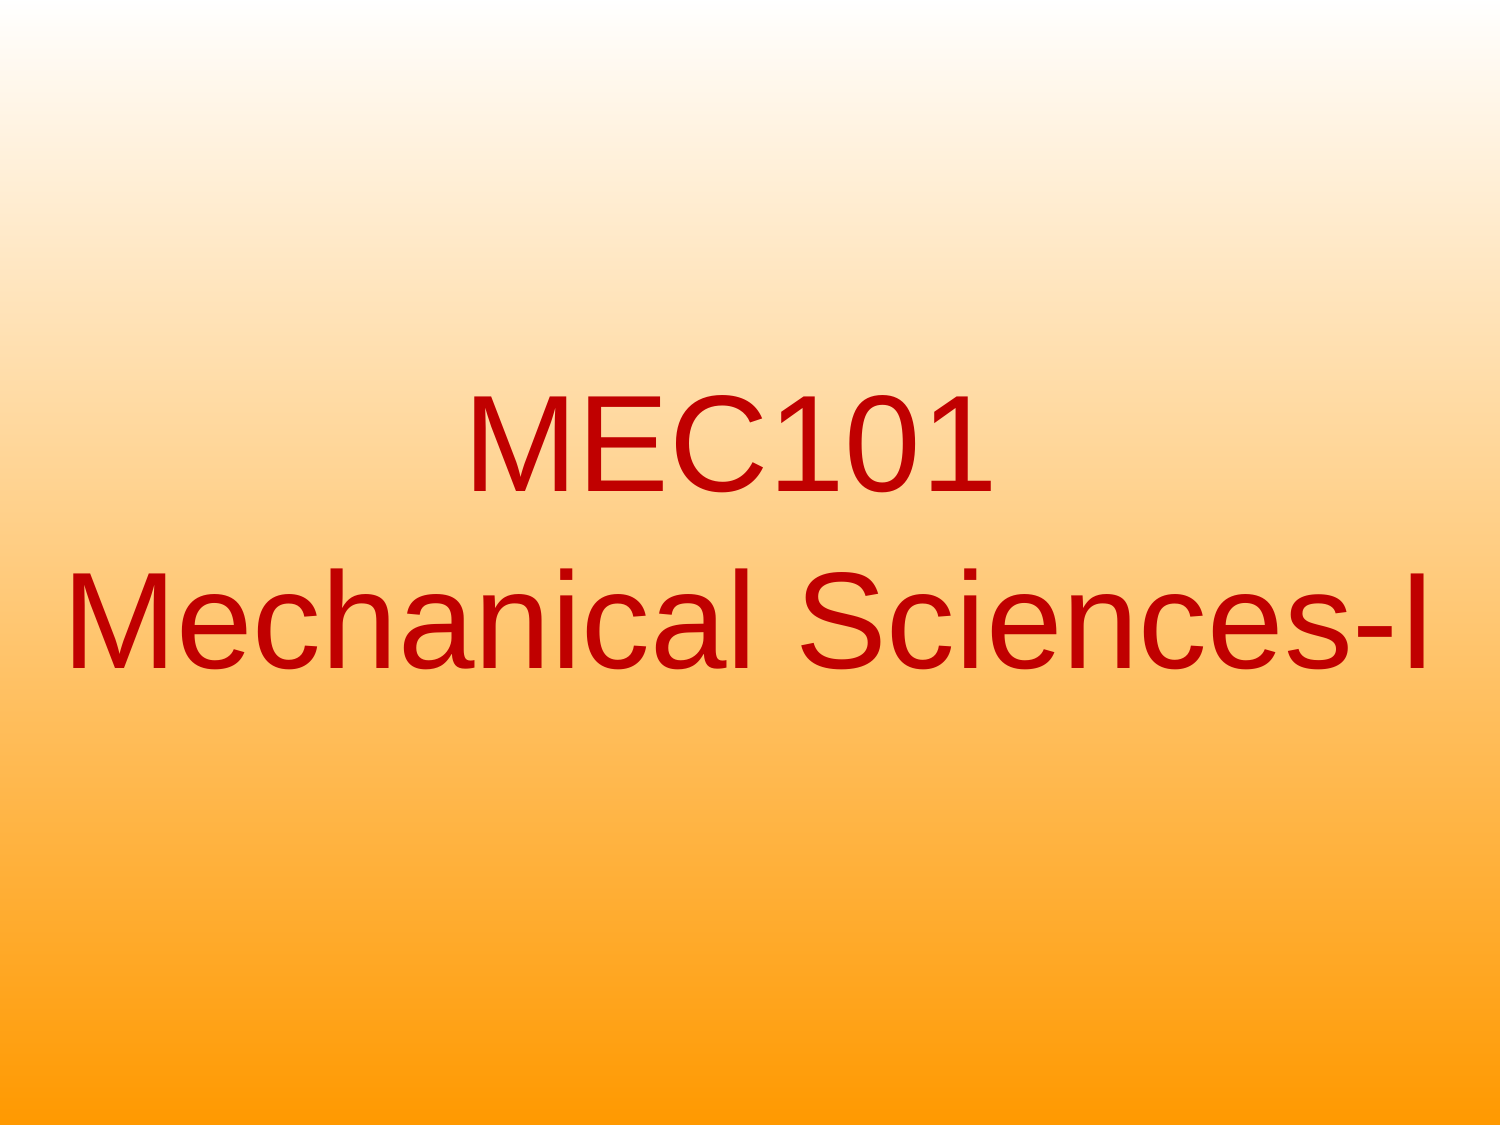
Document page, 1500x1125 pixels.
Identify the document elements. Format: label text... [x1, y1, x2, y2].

text_box MEC101 Mechanical Sciences-I [50, 354, 1450, 697]
text_box [0, 0, 1500, 1125]
